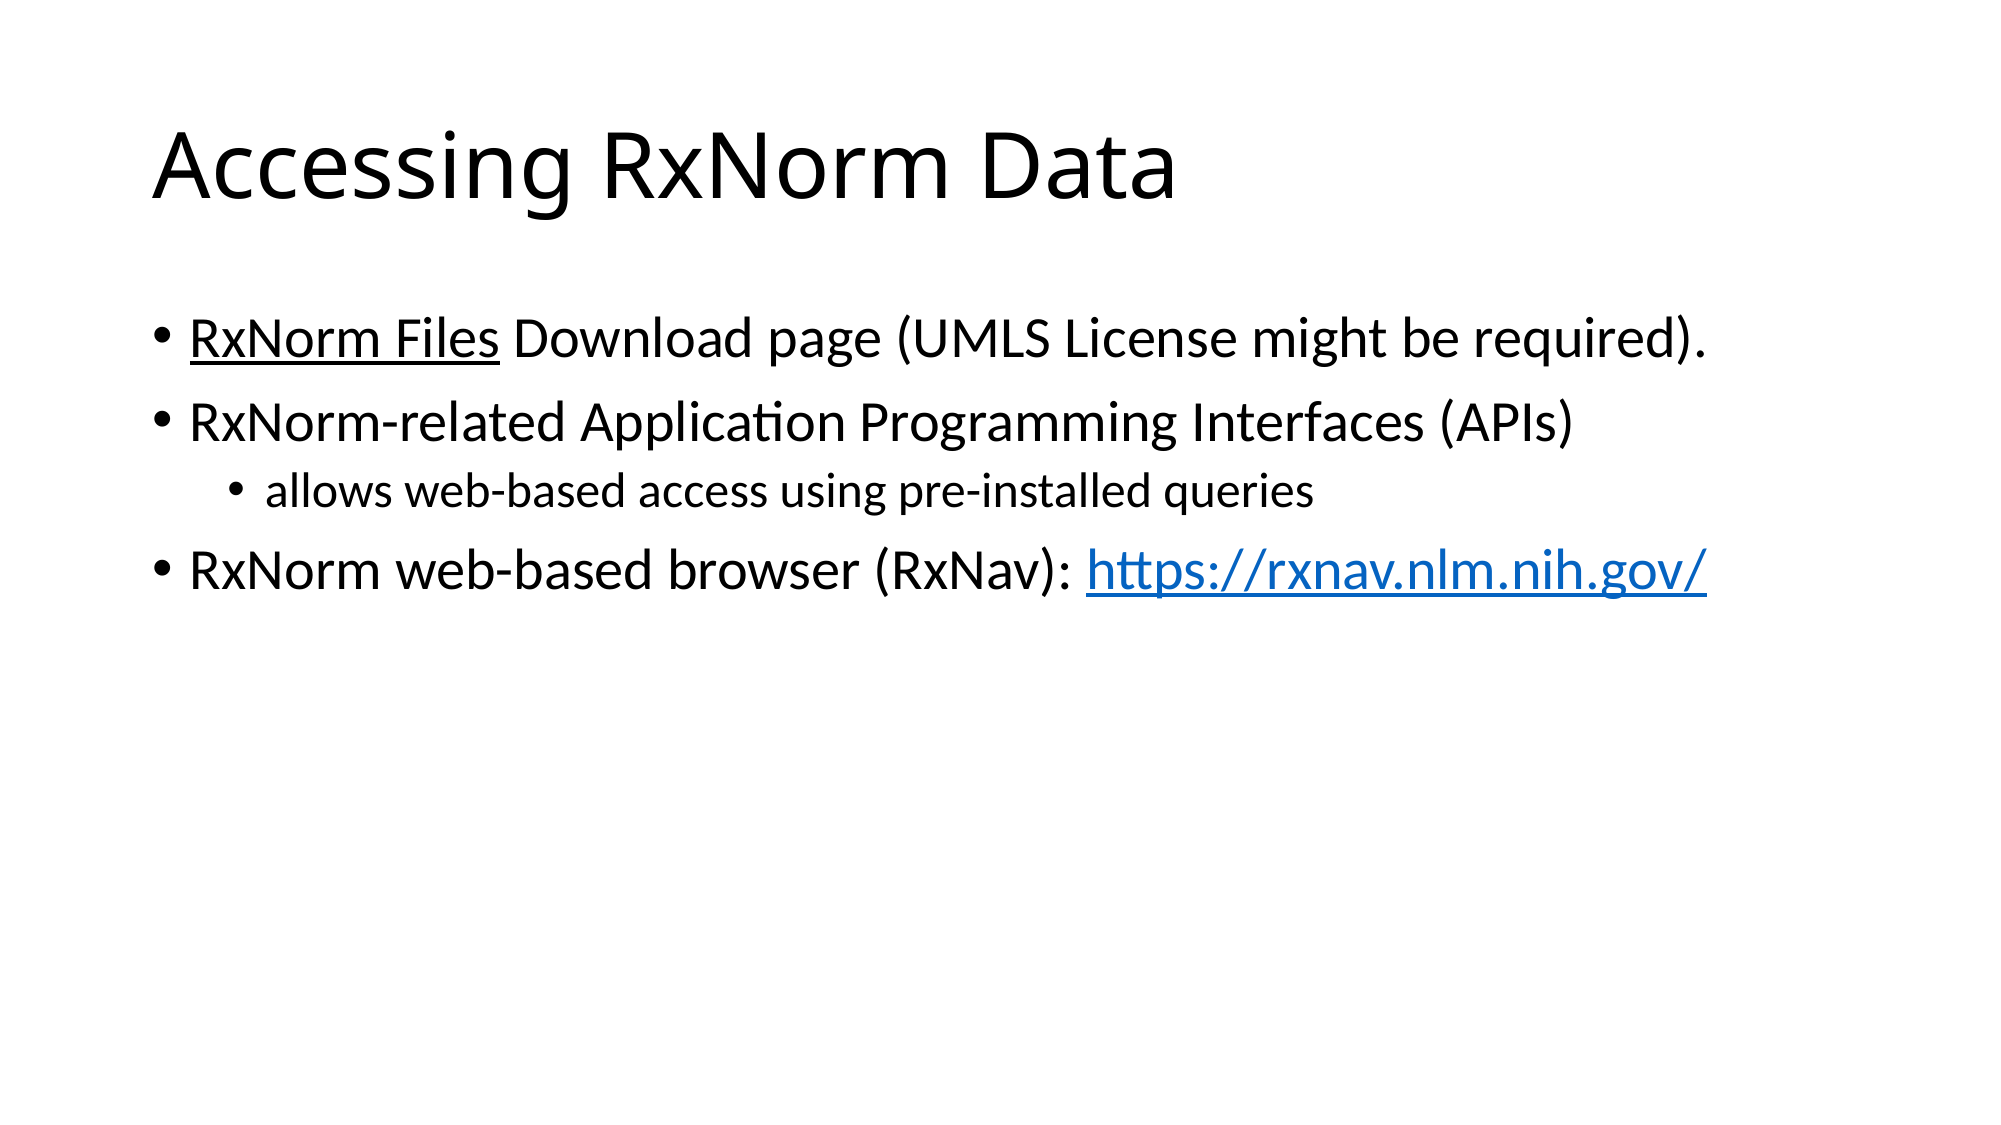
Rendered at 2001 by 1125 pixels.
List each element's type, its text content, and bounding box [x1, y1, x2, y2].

title Accessing RxNorm Data [137, 59, 1863, 278]
list RxNorm Files Download page (UMLS License might be required). RxNorm-related Application Programming Interfaces (APIs) allows web-based access using pre-installed queries RxNorm web-based browser (RxNav): https://rxnav.nlm.nih.gov/ [137, 299, 1863, 1014]
